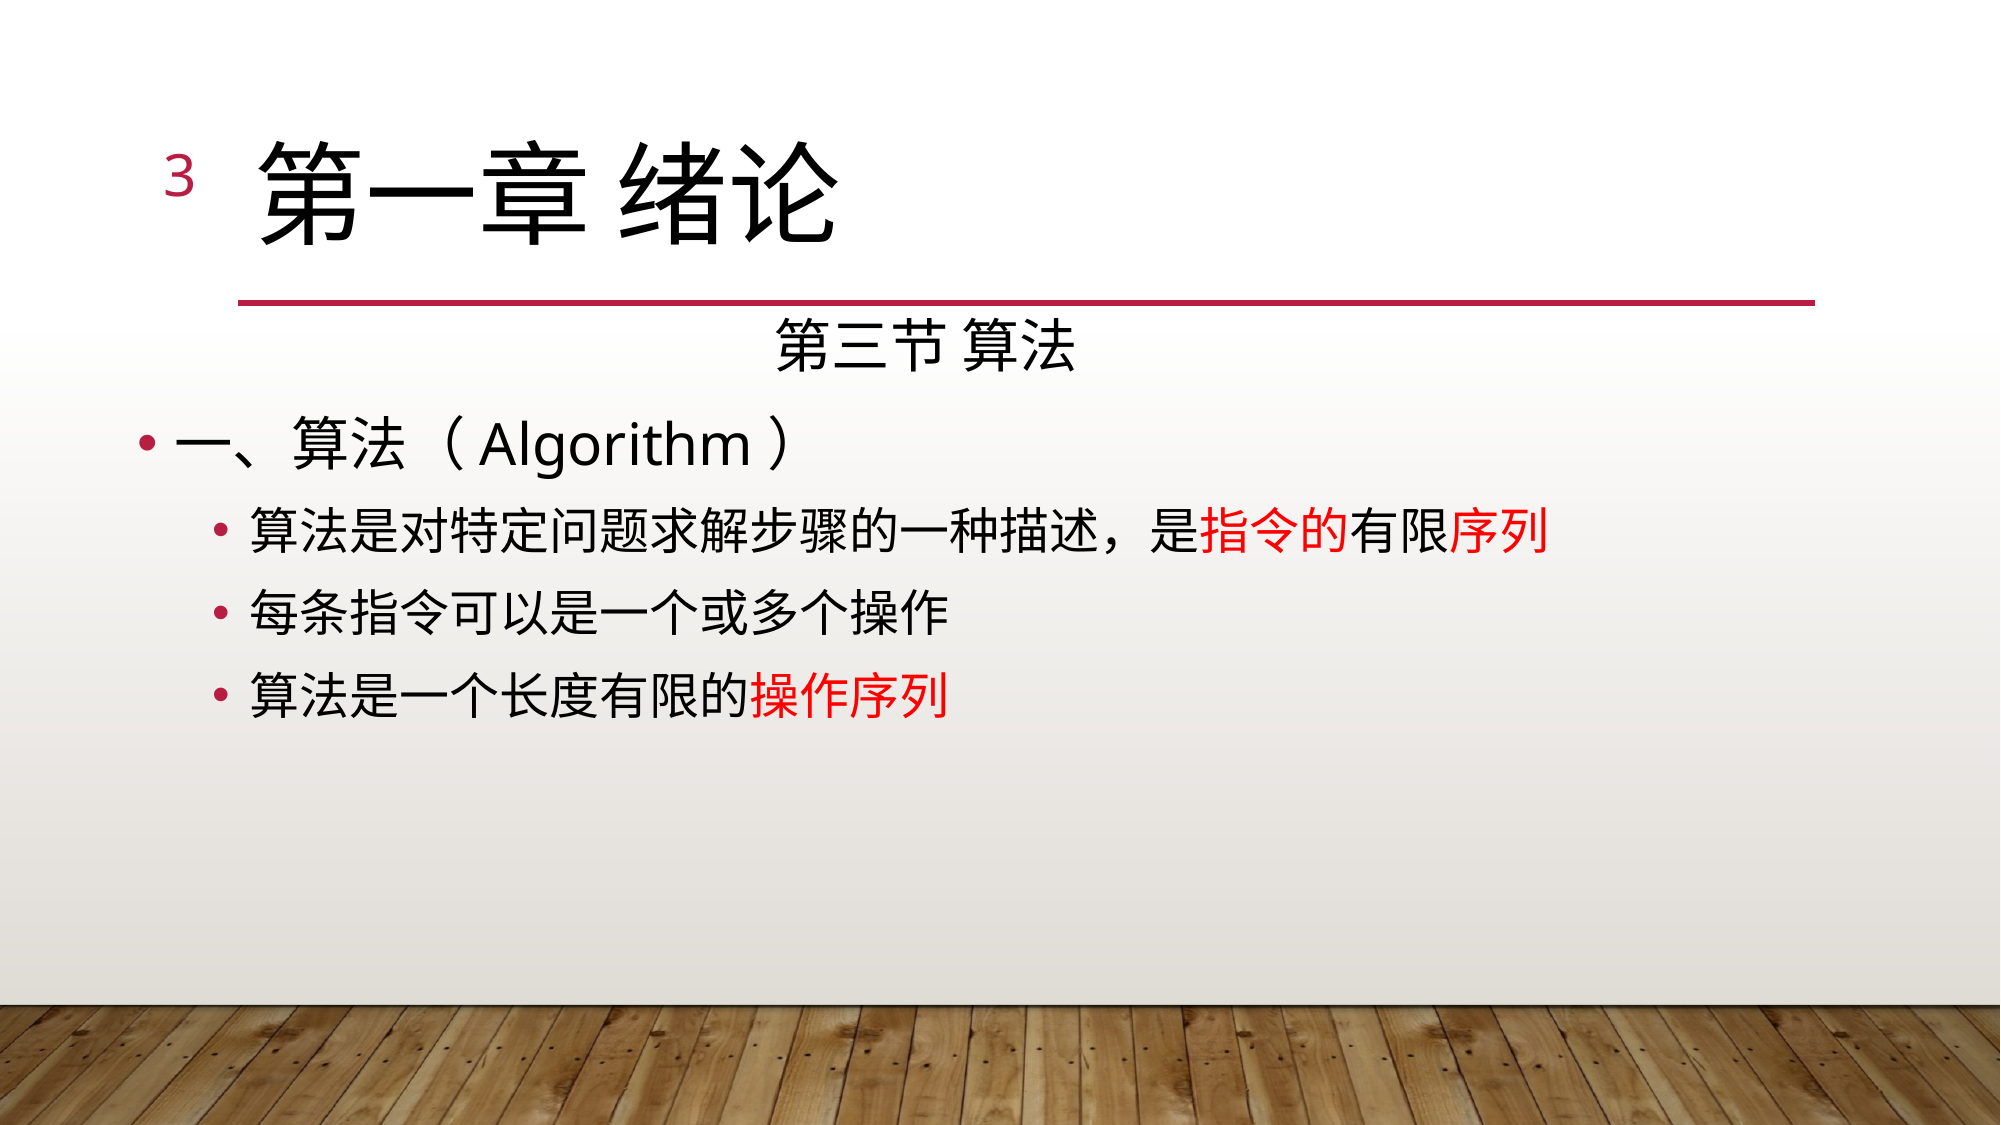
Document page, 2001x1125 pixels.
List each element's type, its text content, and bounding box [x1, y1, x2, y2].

list 一、算法（Algorithm） 算法是对特定问题求解步骤的一种描述，是指令的有限序列 每条指令可以是一个或多个操作 算法是一个长度有限的操作序列 [122, 385, 1841, 821]
text_box 第三节 算法 [758, 301, 1485, 387]
title 第一章 绪论 [238, 131, 1814, 305]
slide_number 3 [78, 131, 212, 214]
picture [0, 1005, 2000, 1125]
